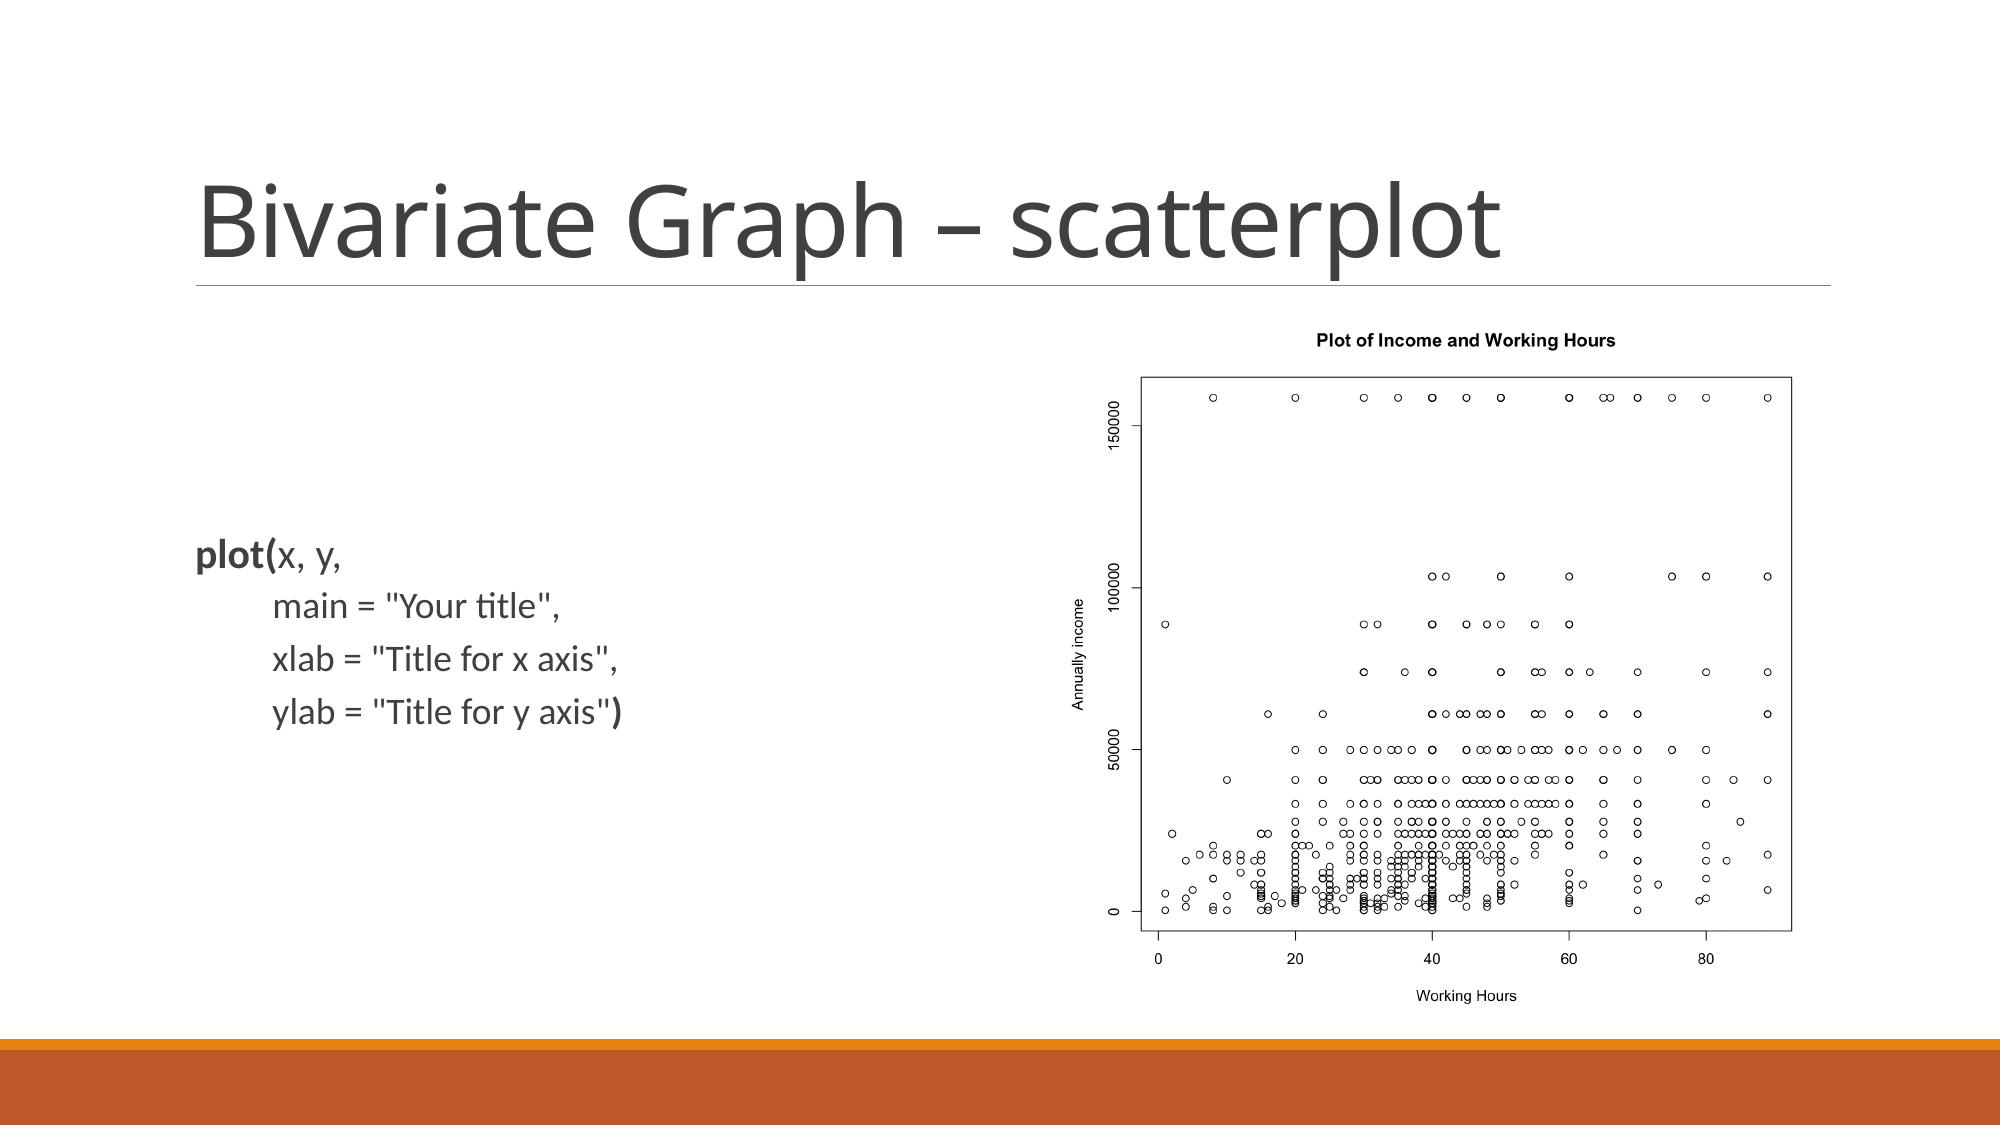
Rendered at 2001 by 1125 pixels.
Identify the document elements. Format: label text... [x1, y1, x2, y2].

list plot(x, y, main = "Your title", xlab = "Title for x axis", ylab = "Title for y axis") [180, 302, 923, 963]
title Bivariate Graph – scatterplot [180, 47, 1830, 285]
picture [1065, 302, 1831, 1025]
